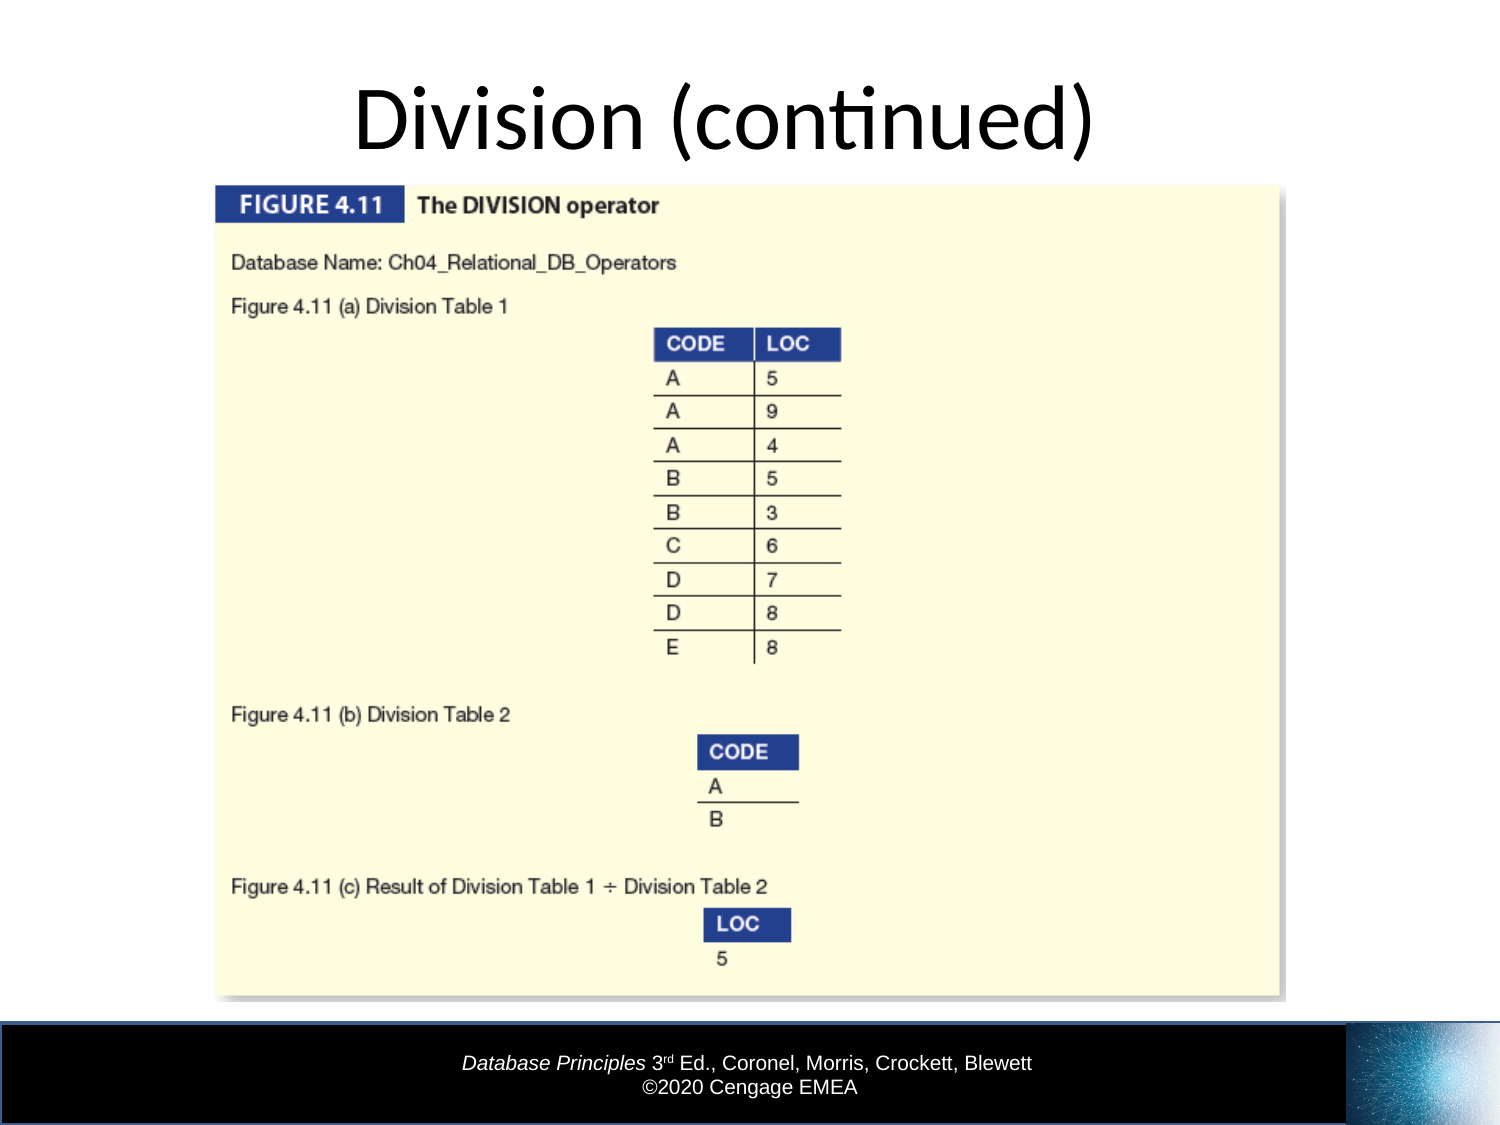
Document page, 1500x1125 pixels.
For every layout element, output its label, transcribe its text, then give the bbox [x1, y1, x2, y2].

picture [214, 184, 1286, 1002]
title Division (continued) [88, 19, 1364, 207]
picture [1346, 1023, 1500, 1125]
